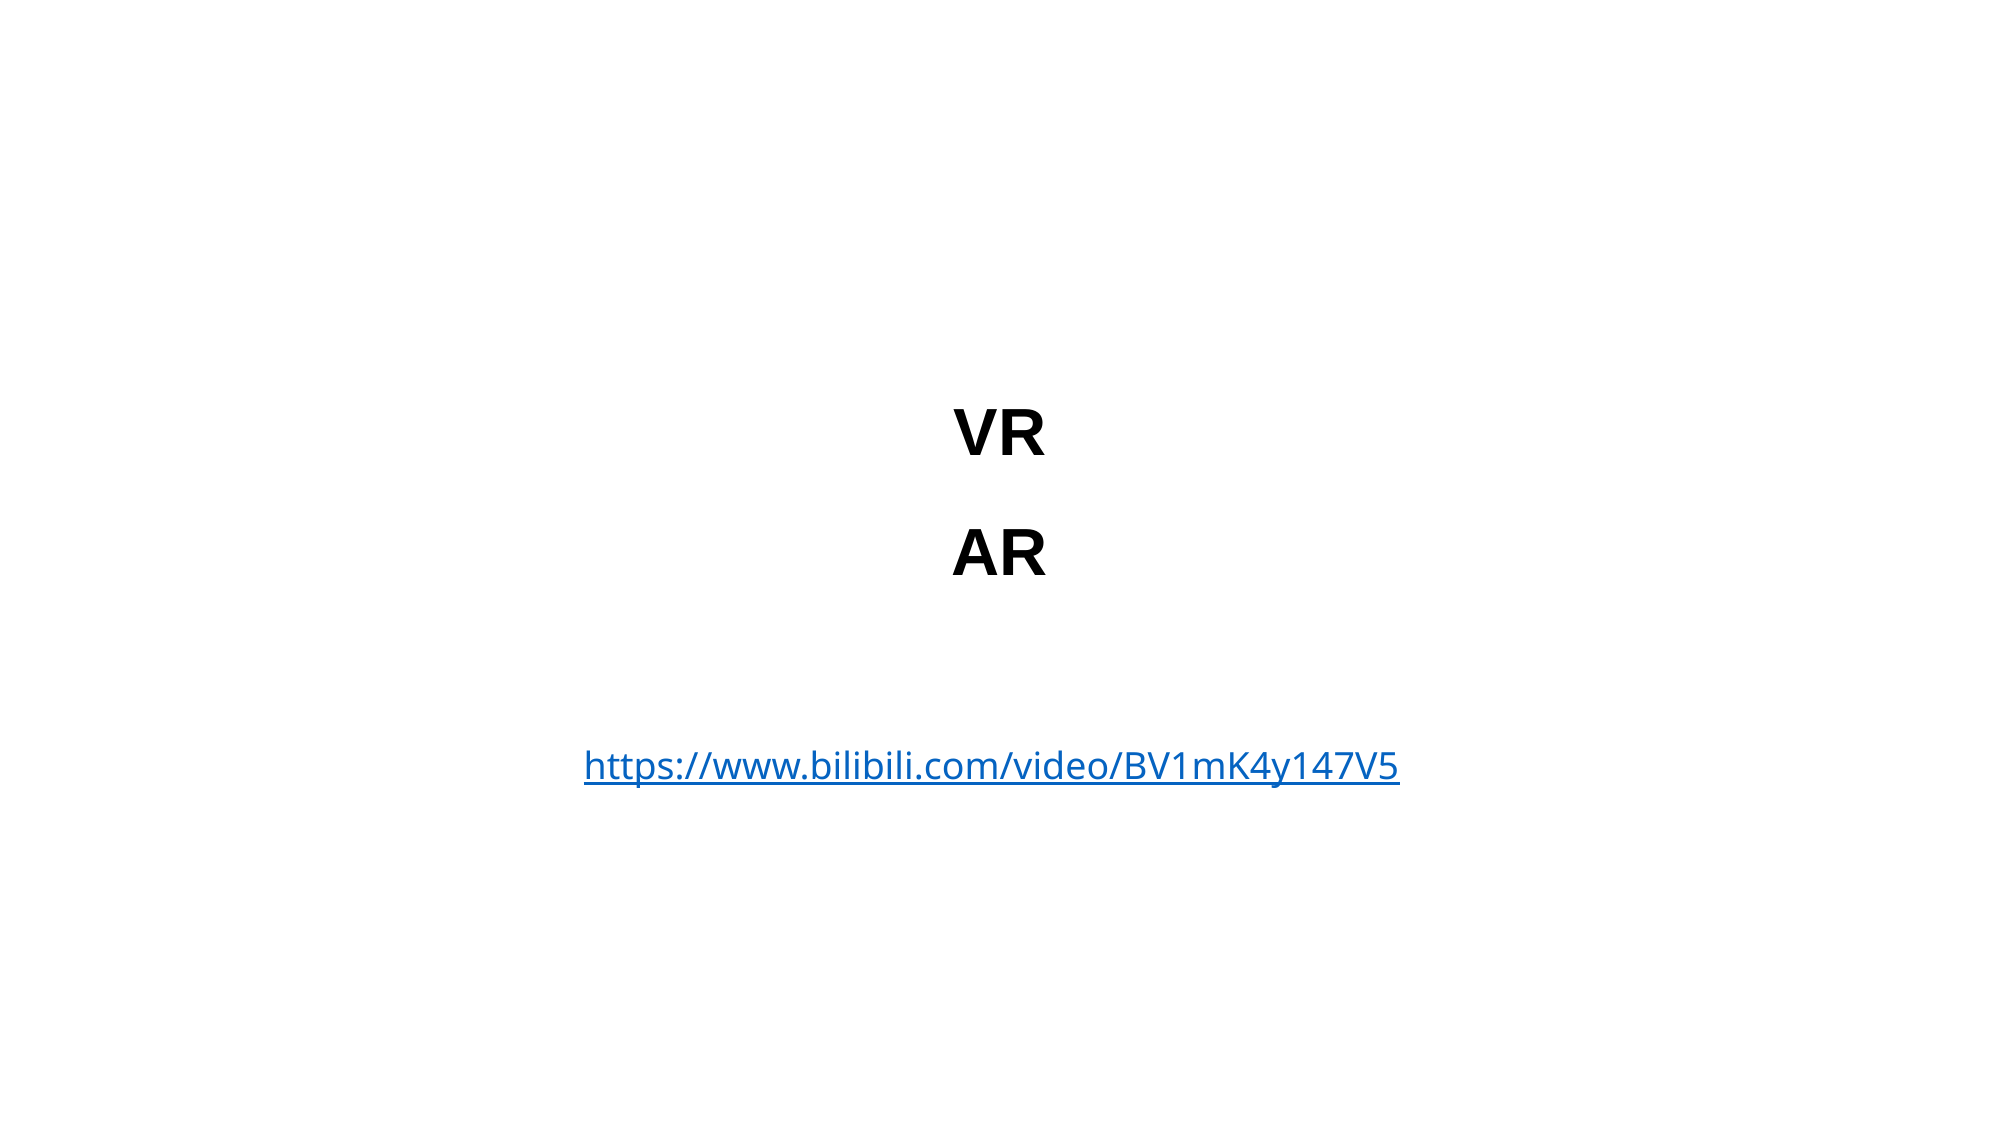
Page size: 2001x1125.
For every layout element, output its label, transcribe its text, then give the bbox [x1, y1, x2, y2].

text_box VR AR [639, 341, 1360, 596]
text_box https://www.bilibili.com/video/BV1mK4y147V5 [491, 734, 1492, 801]
